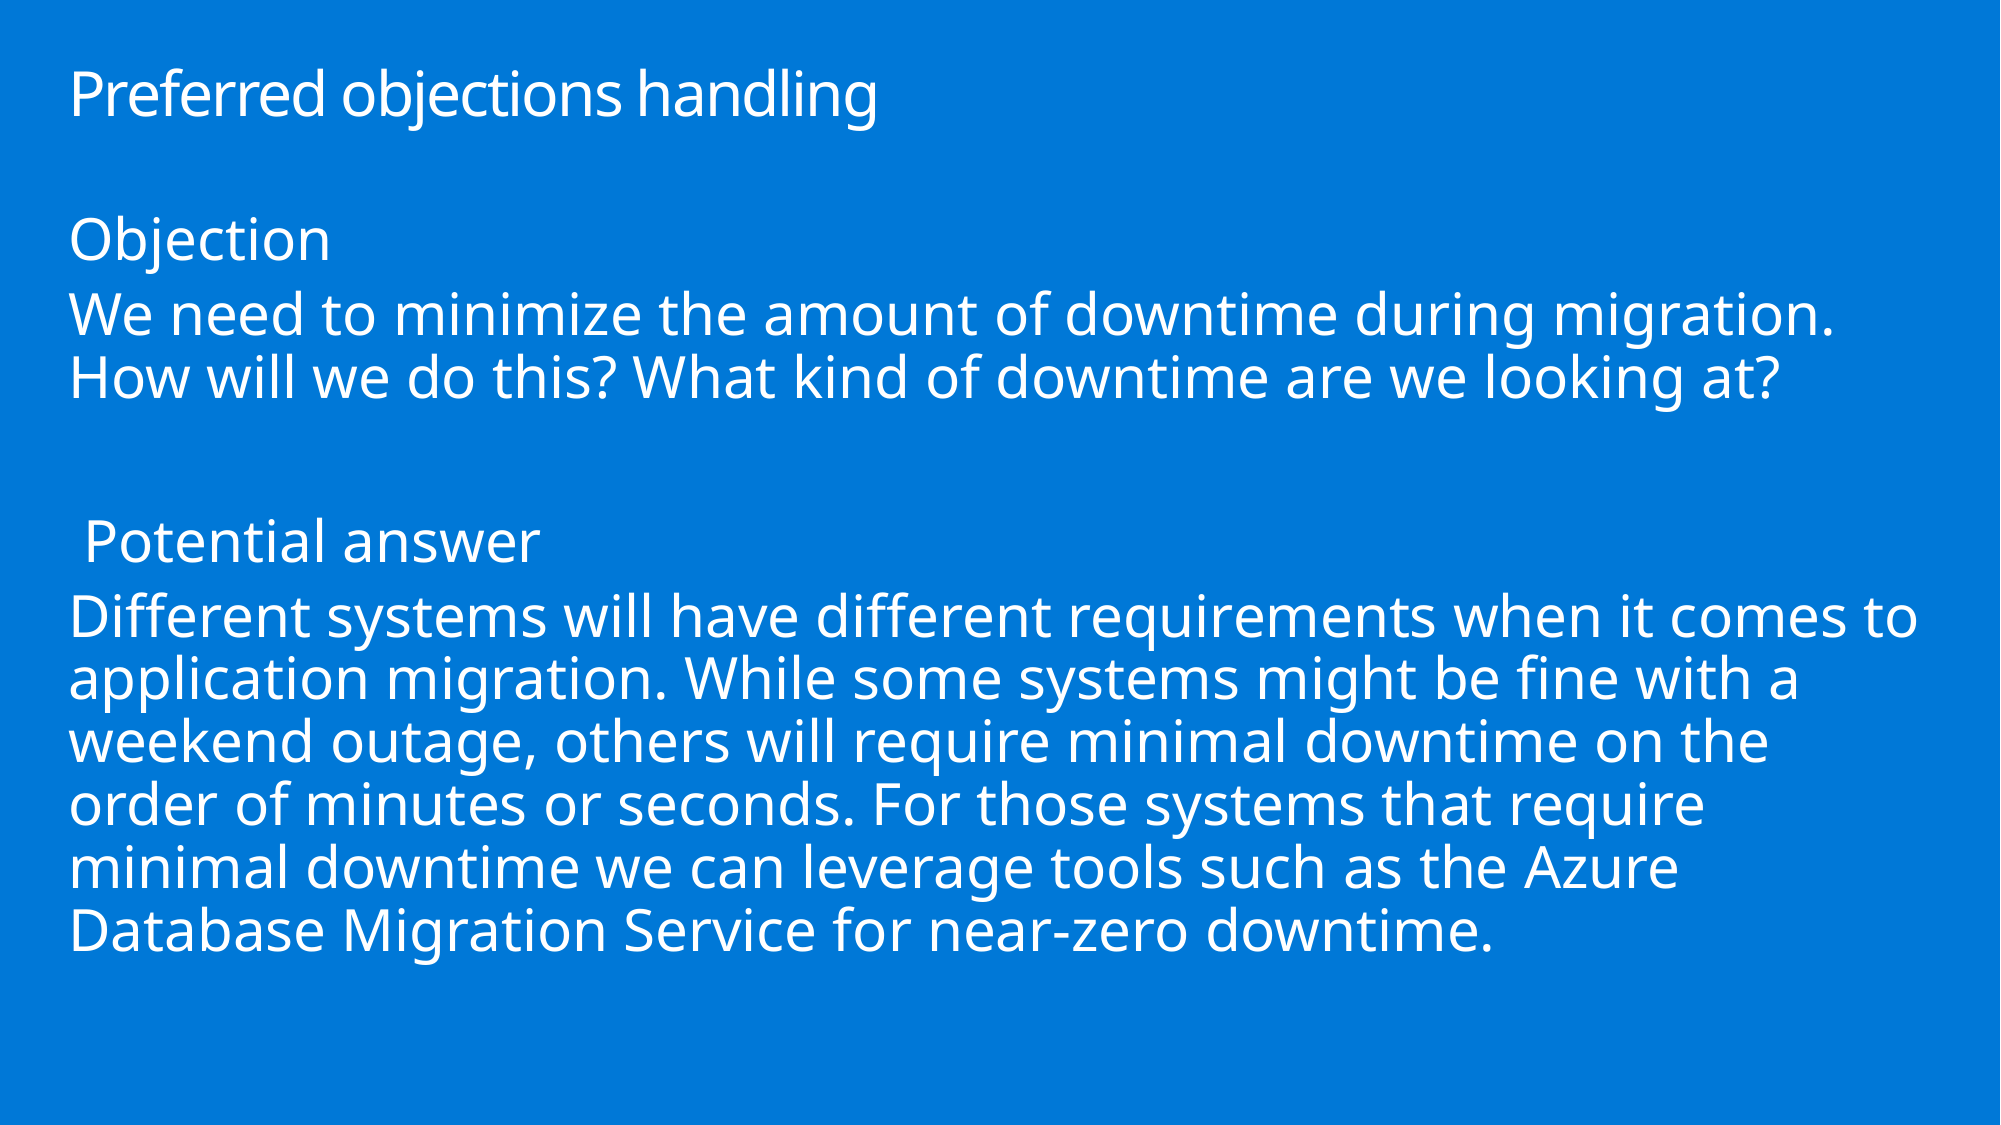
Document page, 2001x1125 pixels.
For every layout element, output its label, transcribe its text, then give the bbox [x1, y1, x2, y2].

list Objection We need to minimize the amount of downtime during migration. How will we do this? What kind of downtime are we looking at? Potential answer Different systems will have different requirements when it comes to application migration. While some systems might be fine with a weekend outage, others will require minimal downtime on the order of minutes or seconds. For those systems that require minimal downtime we can leverage tools such as the Azure Database Migration Service for near-zero downtime. [44, 196, 1956, 532]
title Preferred objections handling [44, 47, 1957, 196]
